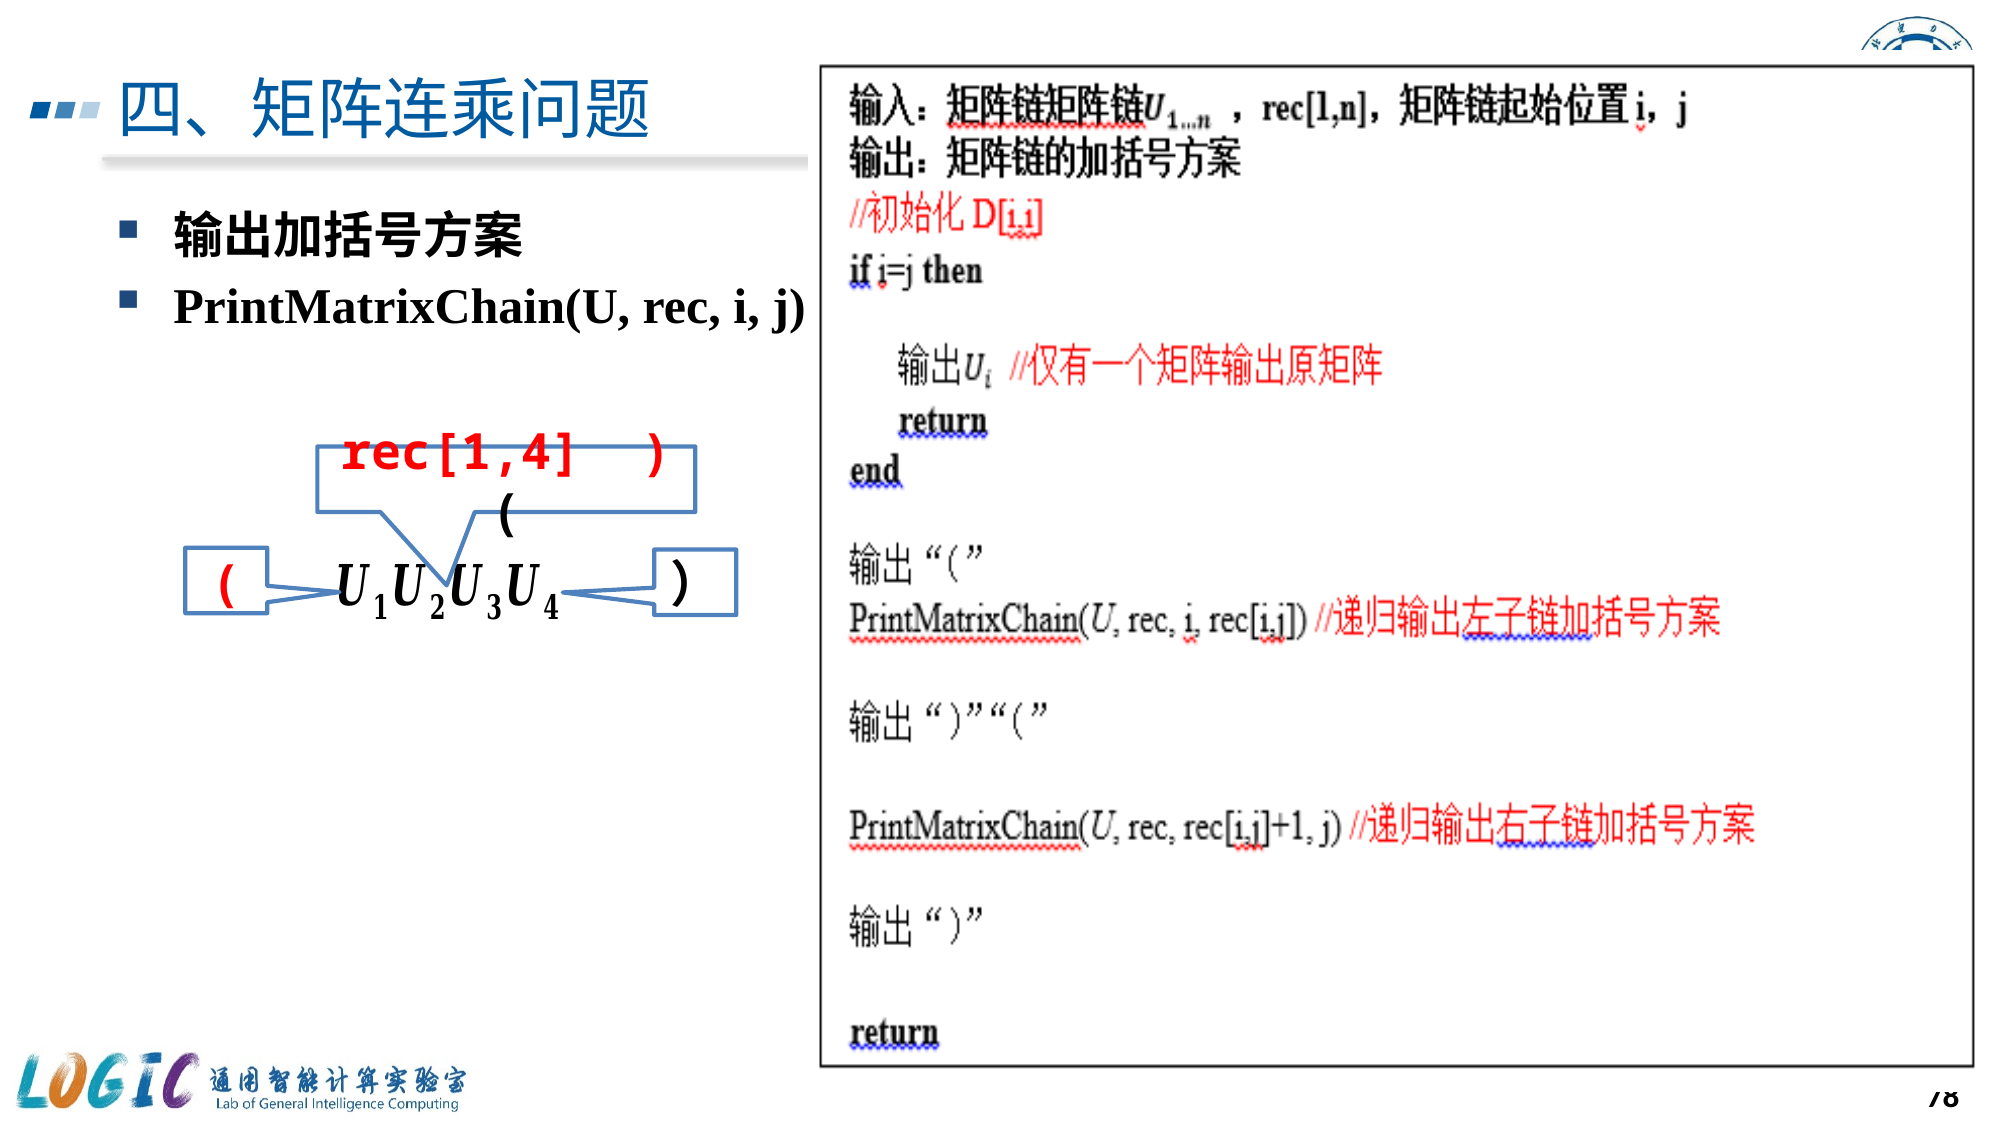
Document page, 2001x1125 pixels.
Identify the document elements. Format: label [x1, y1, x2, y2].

list [102, 196, 808, 976]
text_box [315, 444, 698, 588]
picture [808, 3, 2001, 1092]
title [102, 66, 808, 173]
text_box [560, 547, 739, 618]
slide_number [1866, 1092, 1975, 1124]
text_box [183, 545, 342, 616]
picture [0, 1034, 479, 1123]
